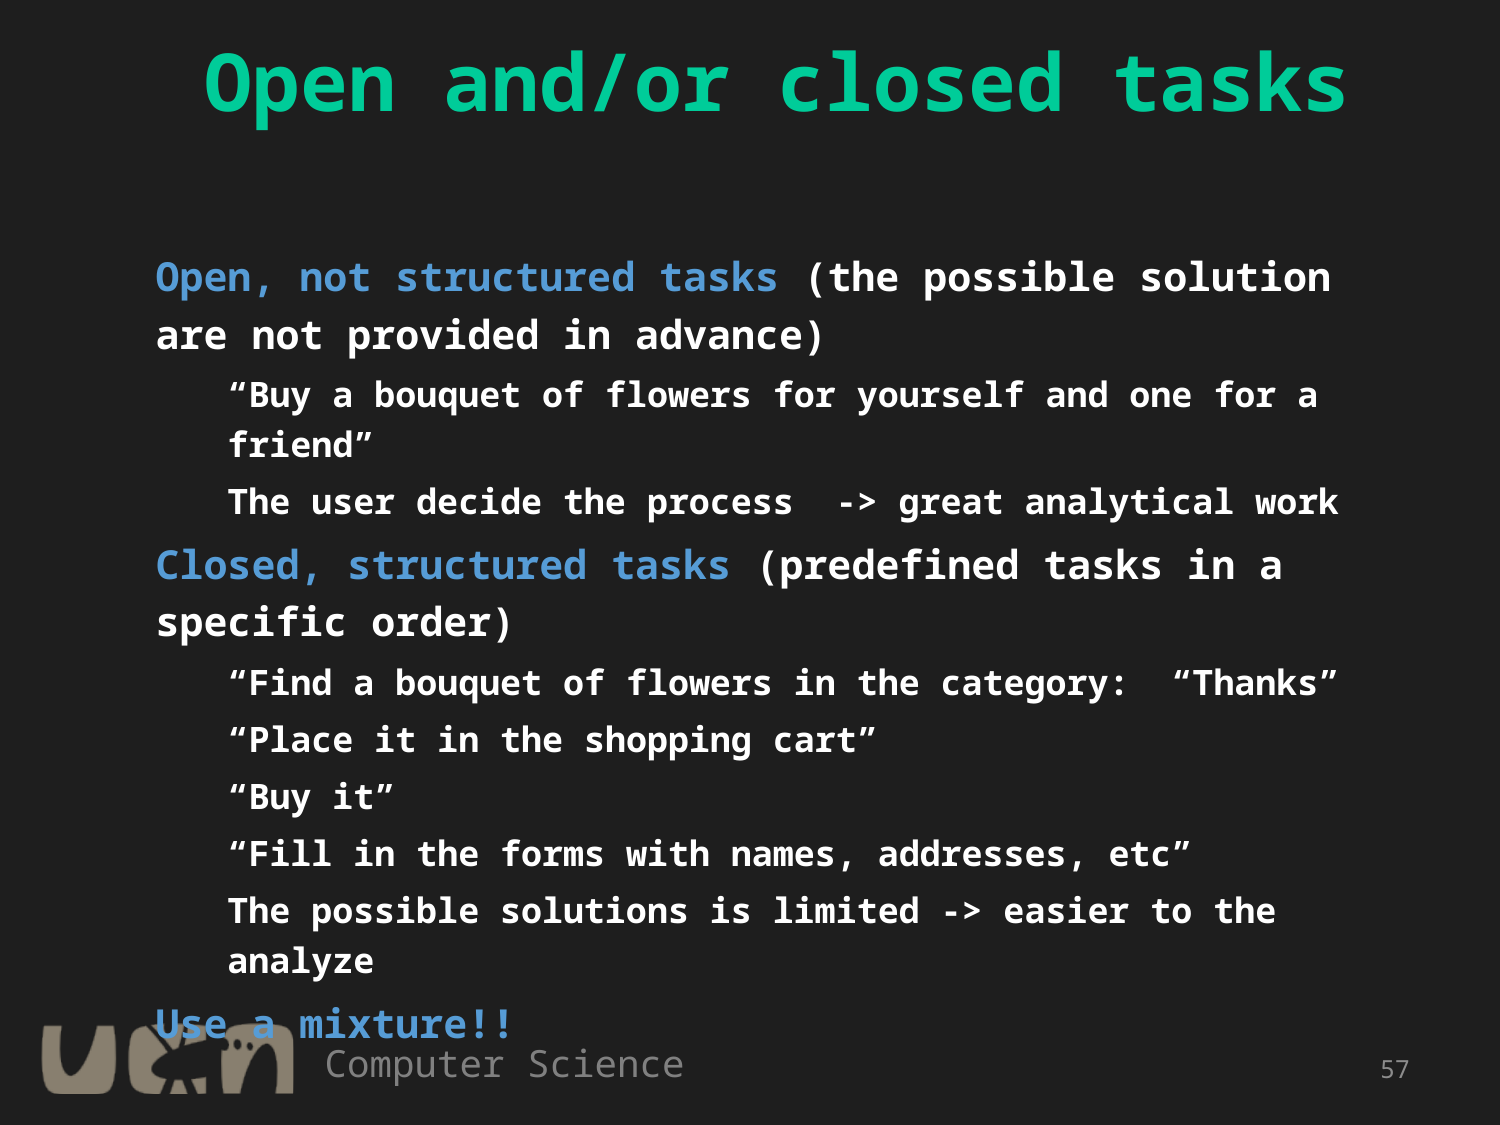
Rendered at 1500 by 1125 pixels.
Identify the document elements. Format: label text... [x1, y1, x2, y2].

title Open and/or closed tasks [140, 23, 1416, 136]
slide_number 57 [1210, 1035, 1425, 1106]
list Open, not structured tasks (the possible solution are not provided in advance) “Buy a bouquet of flowers for yourself and one for a friend” The user decide the process -> great analytical work Closed, structured tasks (predefined tasks in a specific order) “Find a bouquet of flowers in the category: “Thanks” “Place it in the shopping cart” “Buy it” “Fill in the forms with names, addresses, etc” The possible solutions is limited -> easier to the analyze Use a mixture!! [140, 234, 1418, 1069]
